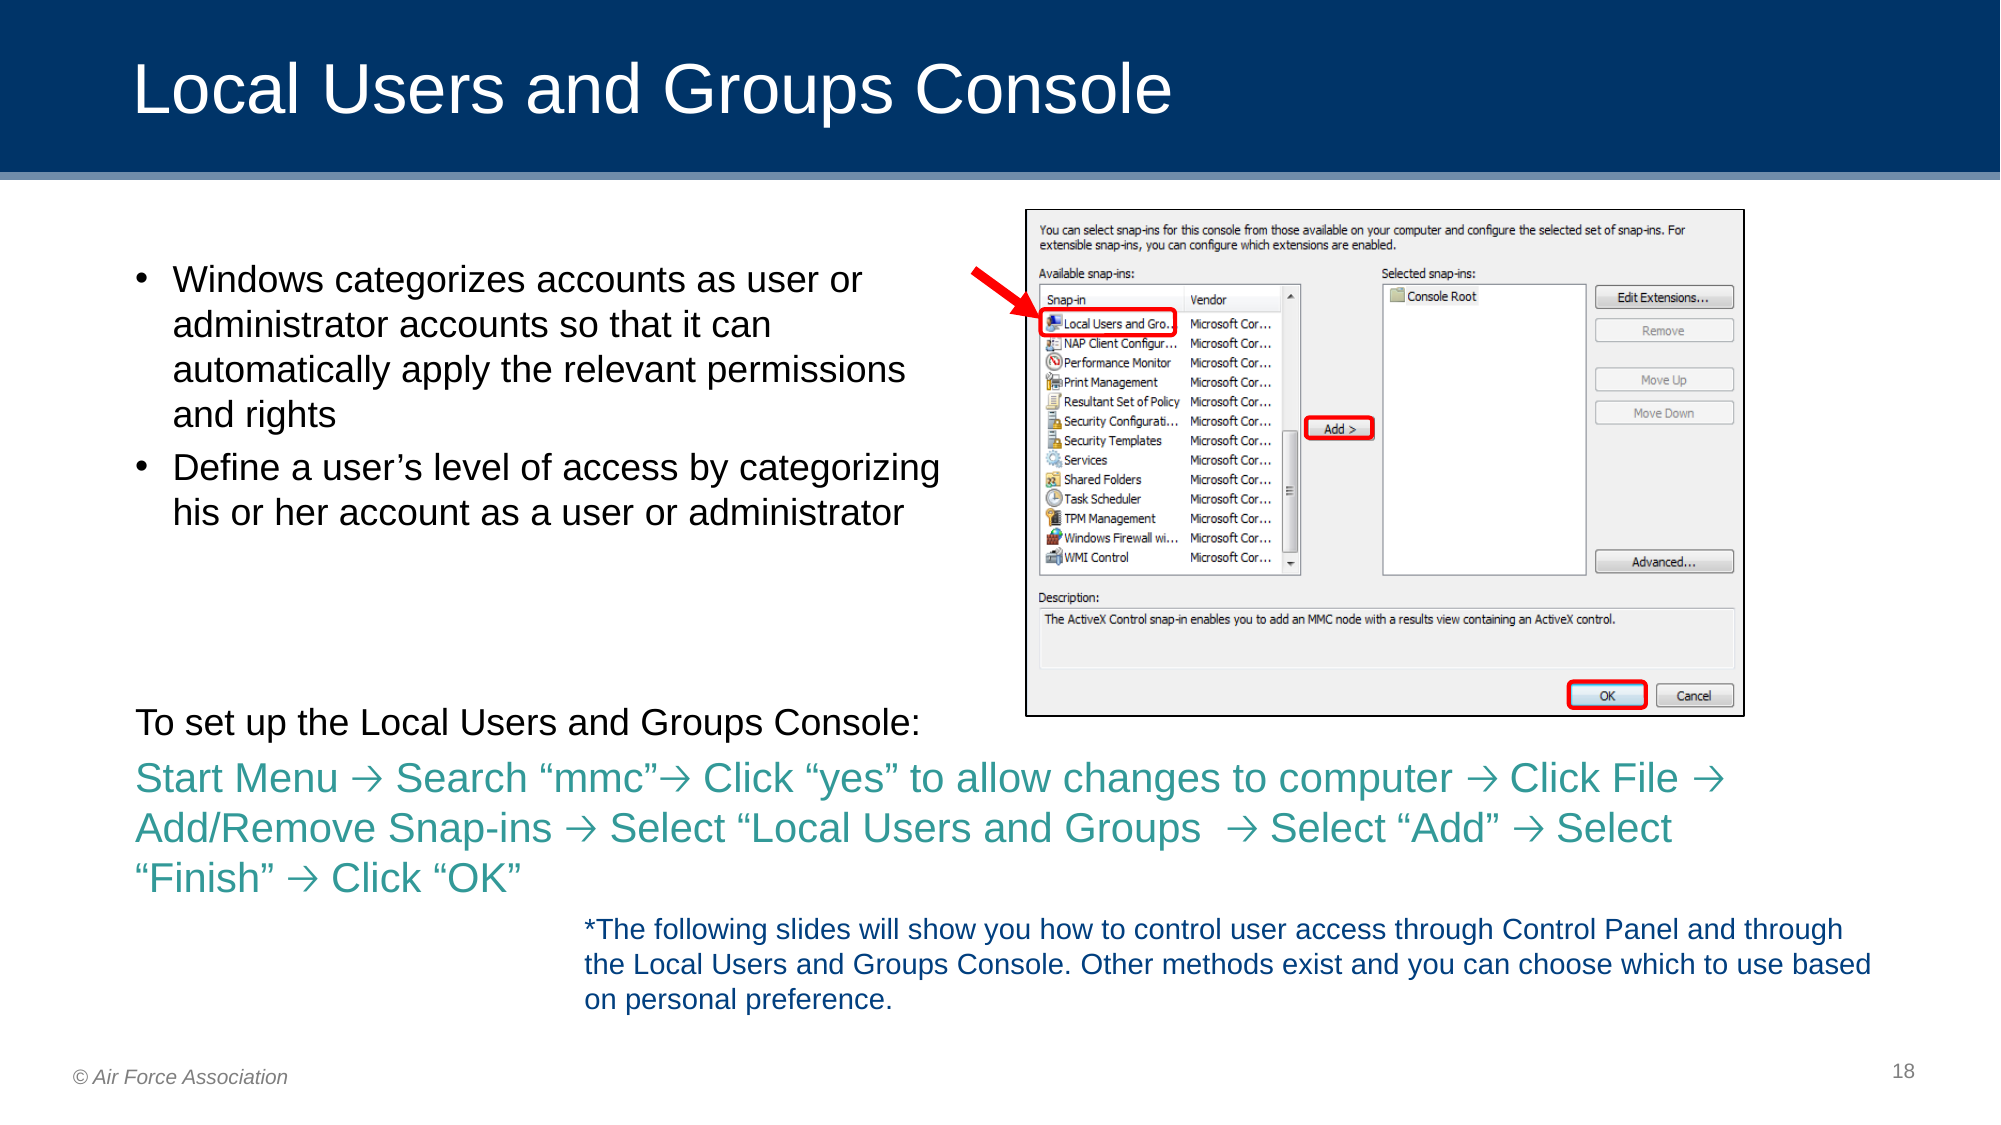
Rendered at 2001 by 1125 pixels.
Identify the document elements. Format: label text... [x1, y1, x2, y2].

title Local Users and Groups Console [117, 37, 1723, 133]
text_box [973, 209, 1744, 716]
list Windows categorizes accounts as user or administrator accounts so that it can automatically apply the relevant permissions and rights Define a user’s level of access by categorizing his or her account as a user or administrator To set up the Local Users and Groups Console: Start Menu 🡢 Search “mmc”🡢 Click “yes” to allow changes to computer 🡢 Click File 🡢 Add/Remove Snap-ins 🡢 Select “Local Users and Groups 🡢 Select “Add” 🡢 Select “Finish” 🡢 Click “OK” [120, 247, 1880, 1008]
slide_number ‹#› [1848, 1039, 1960, 1100]
text_box *The following slides will show you how to control user access through Control Panel and through the Local Users and Groups Console. Other methods exist and you can choose which to use based on personal preference. [569, 902, 1899, 1024]
